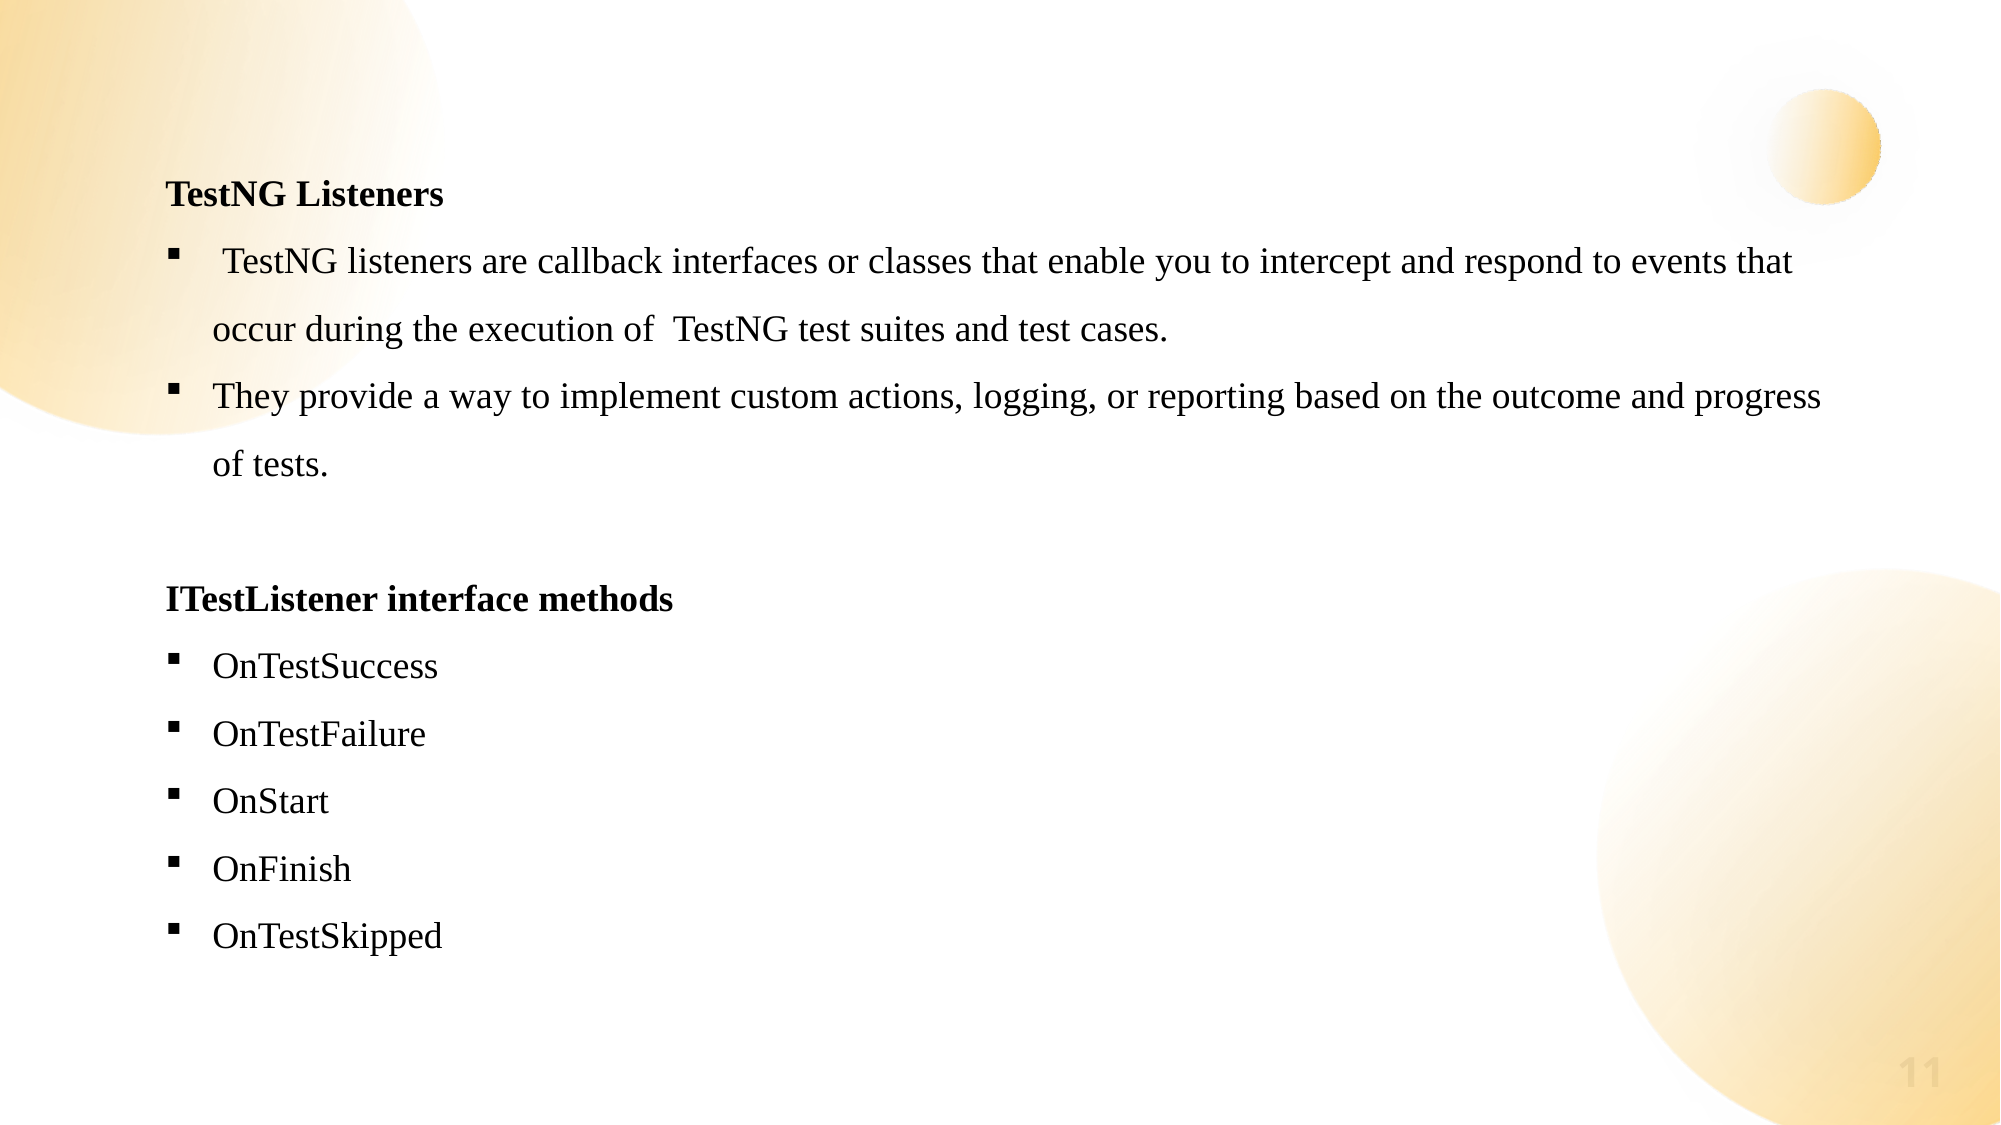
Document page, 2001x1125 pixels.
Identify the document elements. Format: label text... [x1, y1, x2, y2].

picture [0, 0, 651, 572]
text_box TestNG Listeners TestNG listeners are callback interfaces or classes that enable you to intercept and respond to events that occur during the execution of TestNG test suites and test cases. They provide a way to implement custom actions, logging, or reporting based on the outcome and progress of tests. ITestListener interface methods OnTestSuccess OnTestFailure OnStart OnFinish OnTestSkipped [150, 161, 1850, 964]
picture [1570, 0, 2000, 376]
picture [1374, 354, 2000, 1125]
